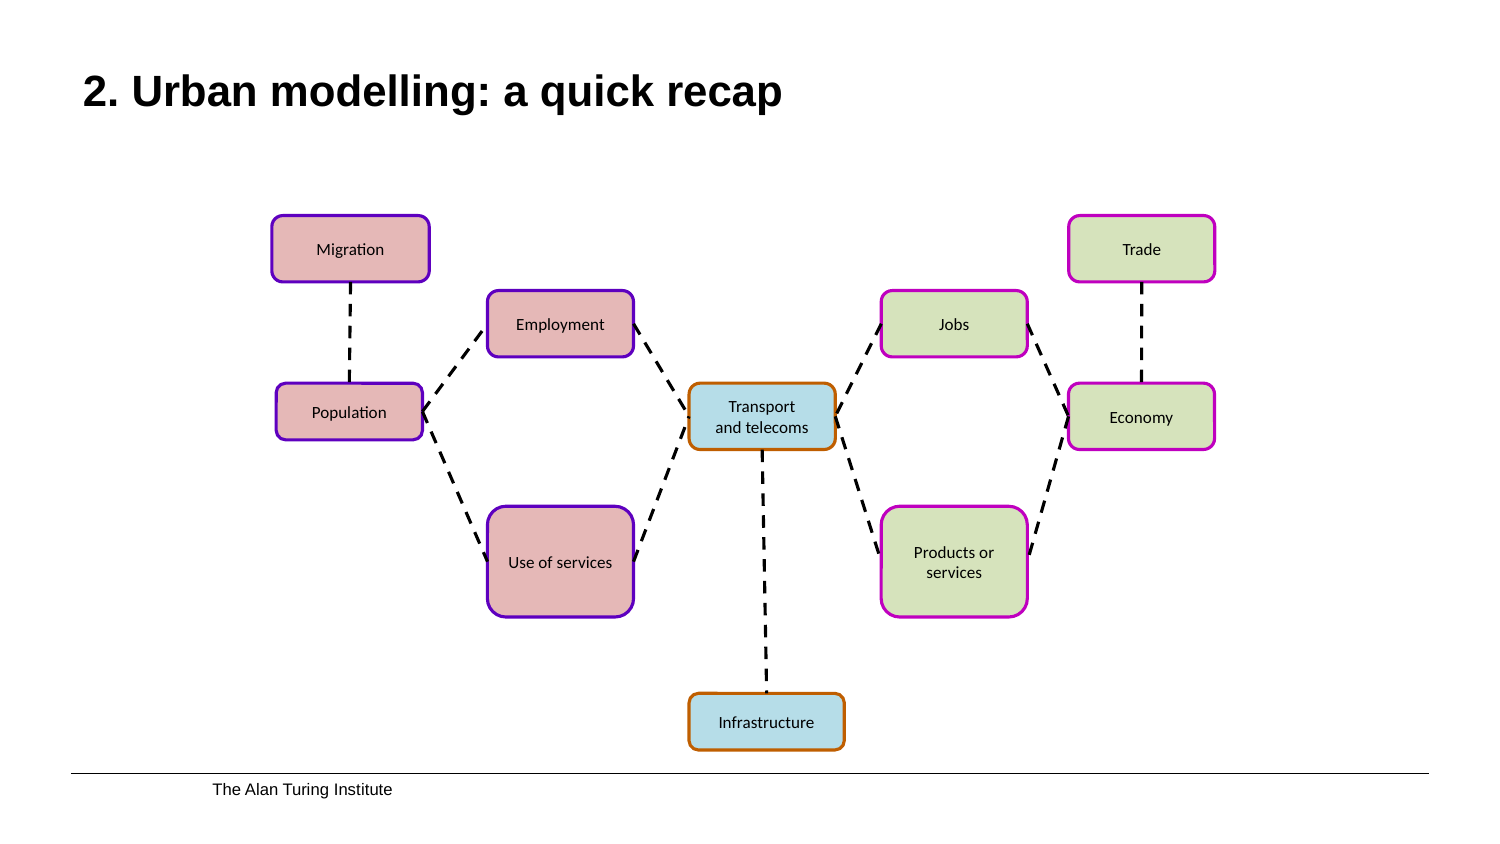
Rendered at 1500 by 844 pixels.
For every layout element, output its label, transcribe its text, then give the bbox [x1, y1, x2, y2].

text_box Economy [1074, 383, 1215, 450]
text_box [1026, 323, 1069, 415]
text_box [422, 411, 488, 562]
text_box Employment [487, 290, 634, 357]
text_box Trade [1068, 215, 1215, 282]
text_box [1026, 416, 1069, 562]
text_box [835, 416, 882, 562]
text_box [642, 568, 887, 574]
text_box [835, 323, 882, 415]
text_box Infrastructure [688, 693, 845, 751]
text_box Transport and telecoms [694, 383, 830, 450]
text_box Population [276, 383, 417, 440]
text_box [633, 323, 690, 415]
title 2. Urban modelling: a quick recap [82, 70, 1442, 148]
text_box Jobs [881, 290, 1028, 357]
text_box Products or services [881, 506, 1028, 618]
text_box Use of services [487, 506, 634, 618]
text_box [633, 416, 690, 562]
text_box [422, 323, 488, 410]
text_box Migration [271, 215, 430, 282]
